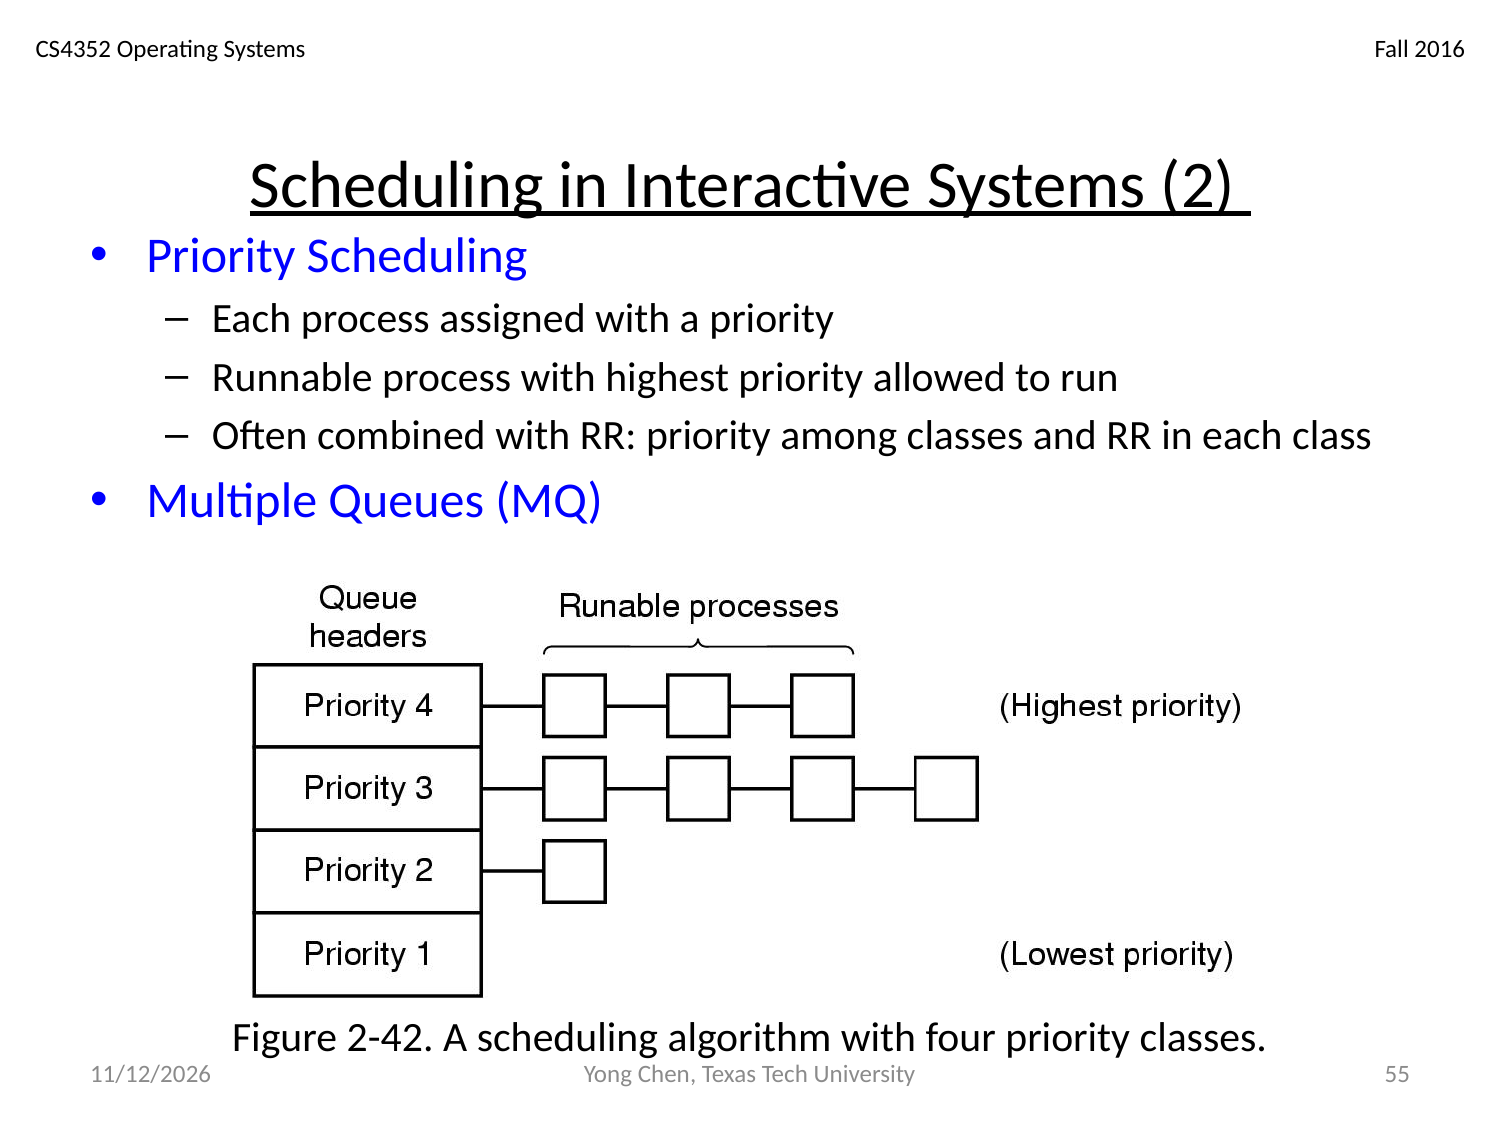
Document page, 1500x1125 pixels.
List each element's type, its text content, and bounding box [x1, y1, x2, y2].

title Scheduling in Interactive Systems (2) [75, 133, 1425, 235]
text_box Figure 2-42. A scheduling algorithm with four priority classes. [0, 1002, 1500, 1125]
picture [249, 573, 1249, 999]
list Priority Scheduling Each process assigned with a priority Runnable process with highest priority allowed to run Often combined with RR: priority among classes and RR in each class Multiple Queues (MQ) [75, 235, 1425, 1002]
